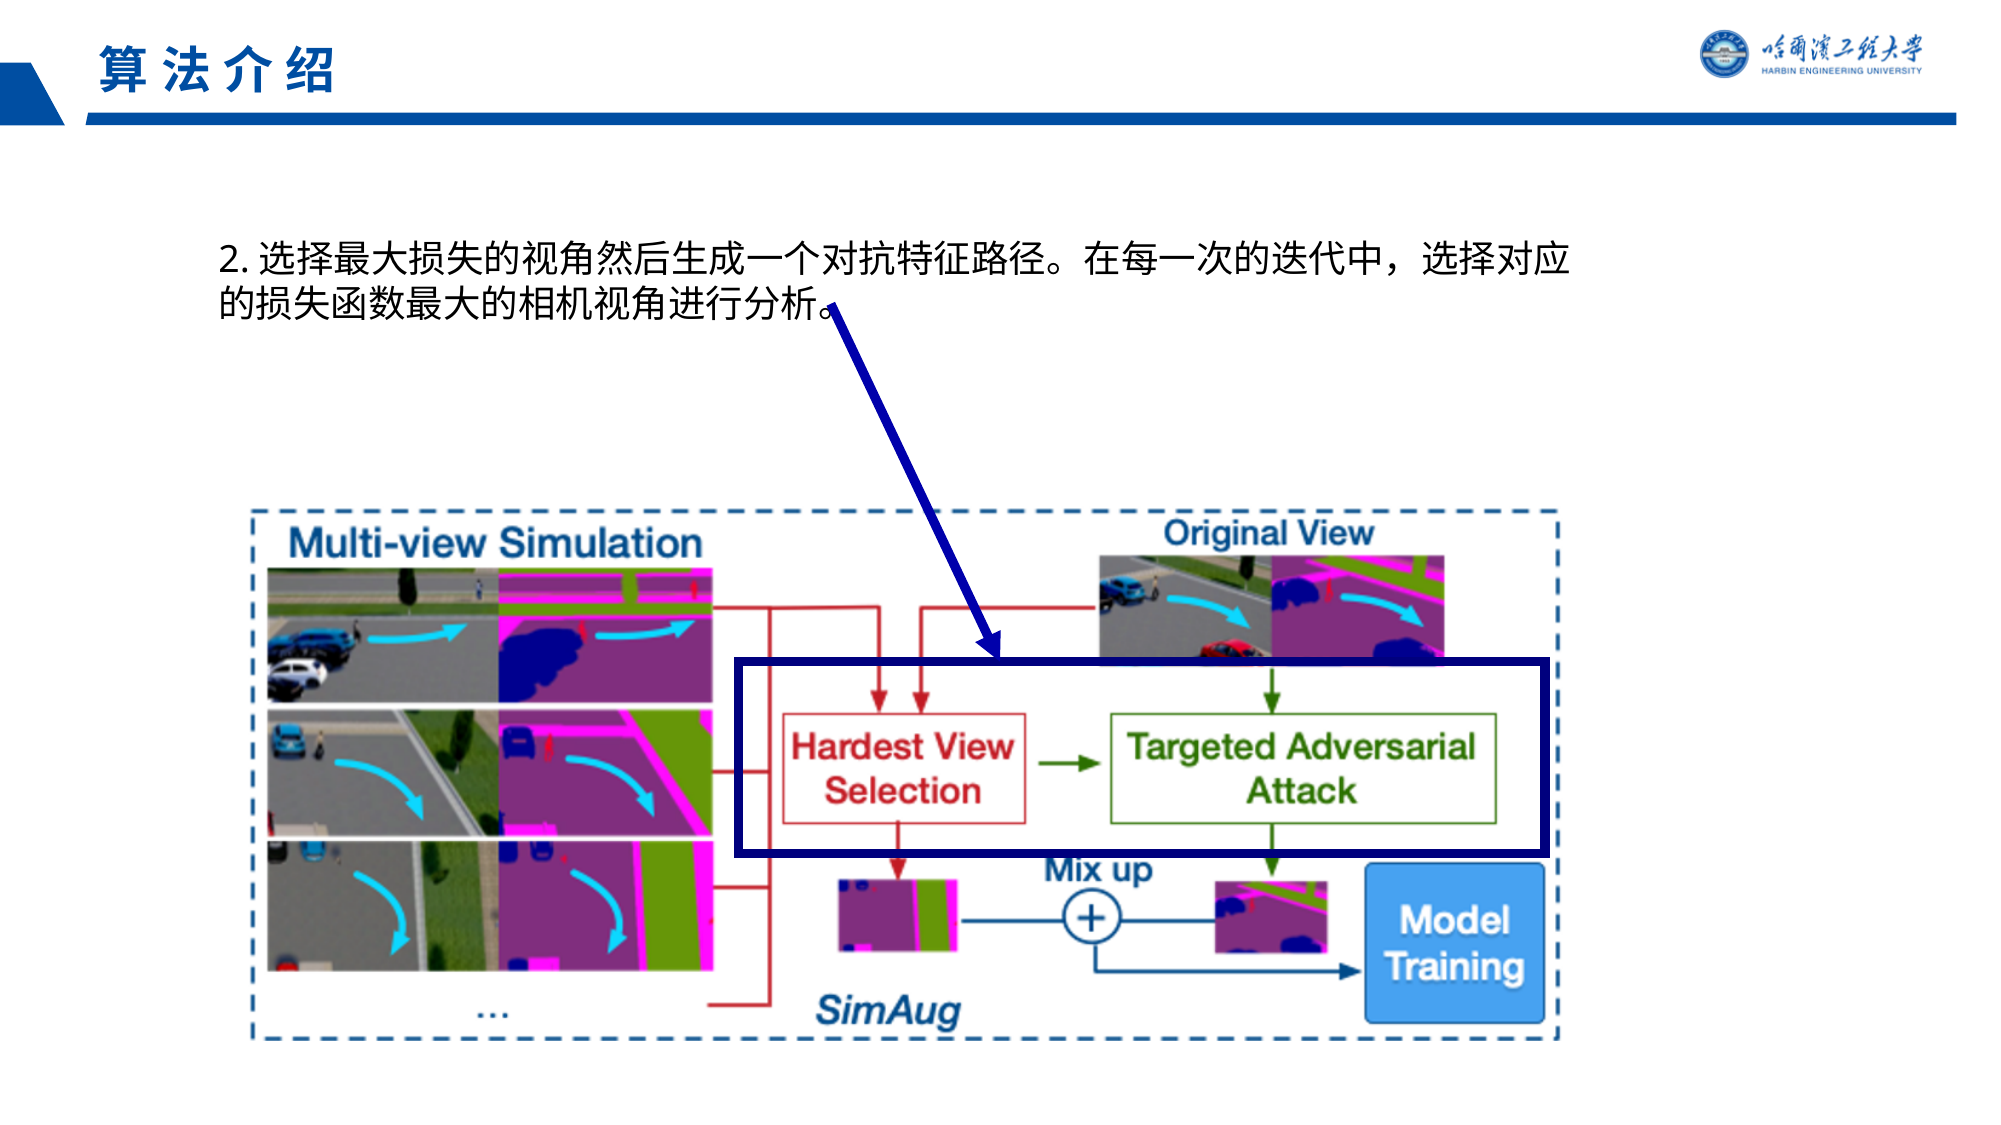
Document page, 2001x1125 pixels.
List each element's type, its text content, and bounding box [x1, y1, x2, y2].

picture [247, 501, 1571, 1047]
text_box 2.选择最大损失的视角然后生成一个对抗特征路径。在每一次的迭代中，选择对应 的损失函数最大的相机视角进行分析。 [203, 228, 1587, 333]
text_box [0, 61, 67, 127]
picture [1689, 22, 1933, 86]
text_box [830, 303, 1000, 662]
text_box [84, 111, 1958, 127]
text_box 算法介绍 [98, 37, 583, 101]
